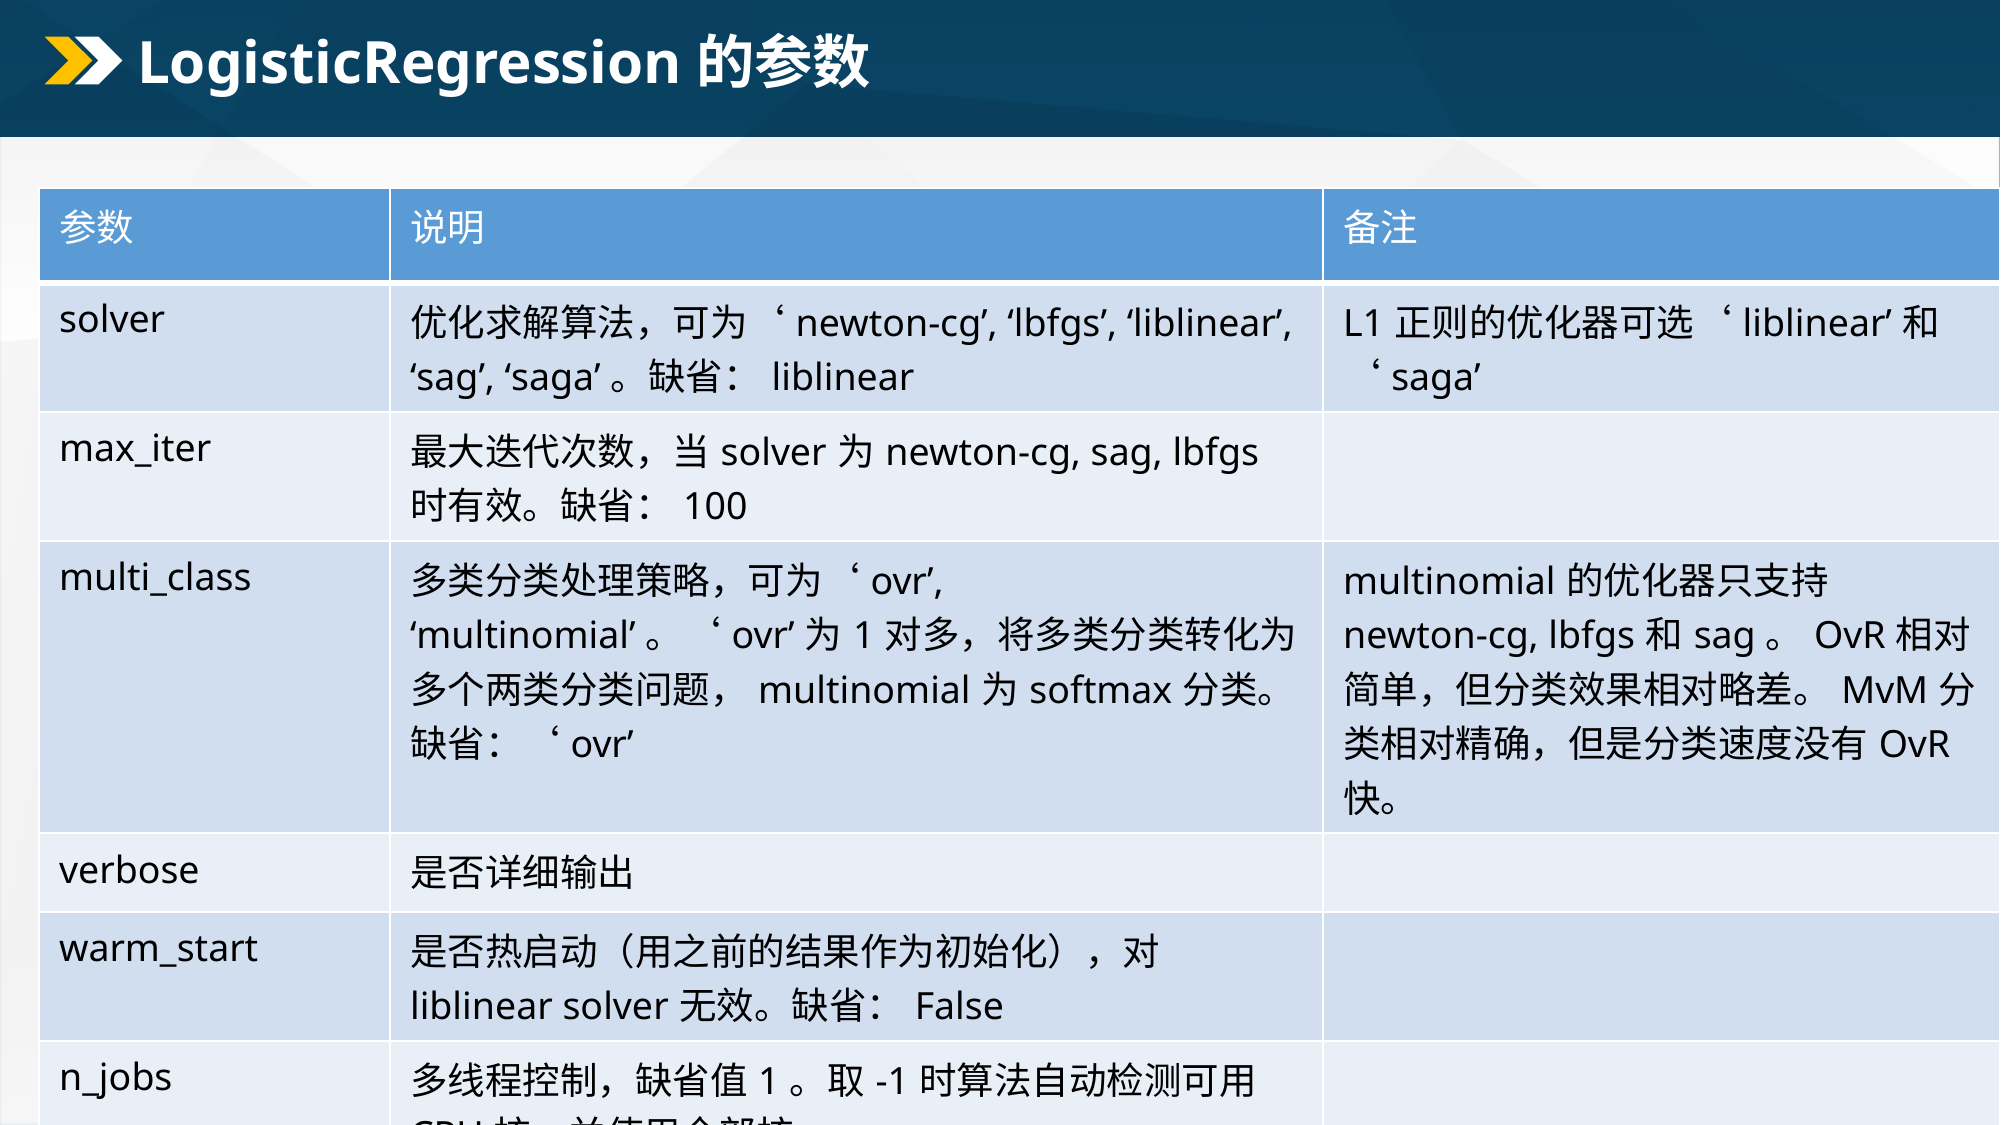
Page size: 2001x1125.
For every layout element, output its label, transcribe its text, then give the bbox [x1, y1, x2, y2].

table_cell [1324, 1042, 1999, 1125]
table_cell L1正则的优化器可选‘liblinear’和‘saga’ [1324, 286, 1999, 411]
table_cell 是否详细输出 [391, 834, 1322, 911]
table_header 参数 [40, 189, 389, 280]
table_cell solver [40, 286, 389, 411]
table_cell n_jobs [40, 1042, 389, 1125]
table_cell 优化求解算法，可为‘newton-cg’, ‘lbfgs’, ‘liblinear’, ‘sag’, ‘saga’。缺省：liblinear [391, 286, 1322, 411]
table_header 备注 [1324, 189, 1999, 280]
picture [0, 0, 2000, 1125]
table_cell [1324, 913, 1999, 1040]
table_header 说明 [391, 189, 1322, 280]
table_cell [1324, 834, 1999, 911]
table_cell max_iter [40, 413, 389, 540]
table_cell 多类分类处理策略，可为‘ovr’, ‘multinomial’。‘ovr’为1对多，将多类分类转化为多个两类分类问题，multinomial为softmax分类。缺省：‘ovr’ [391, 542, 1322, 832]
table_cell 最大迭代次数，当solver为newton-cg, sag, lbfgs 时有效。缺省：100 [391, 413, 1322, 540]
title LogisticRegression的参数 [122, 25, 1723, 137]
table_cell 多线程控制，缺省值1。取-1时算法自动检测可用CPU核，并使用全部核 [391, 1042, 1322, 1125]
table_cell [1324, 413, 1999, 540]
table_cell multi_class [40, 542, 389, 832]
table_cell warm_start [40, 913, 389, 1040]
table_cell multinomial的优化器只支持newton-cg, lbfgs和sag。OvR相对简单，但分类效果相对略差。MvM分类相对精确，但是分类速度没有OvR快。 [1324, 542, 1999, 832]
table_cell 是否热启动（用之前的结果作为初始化），对liblinear solver无效。缺省：False [391, 913, 1322, 1040]
table_cell verbose [40, 834, 389, 911]
